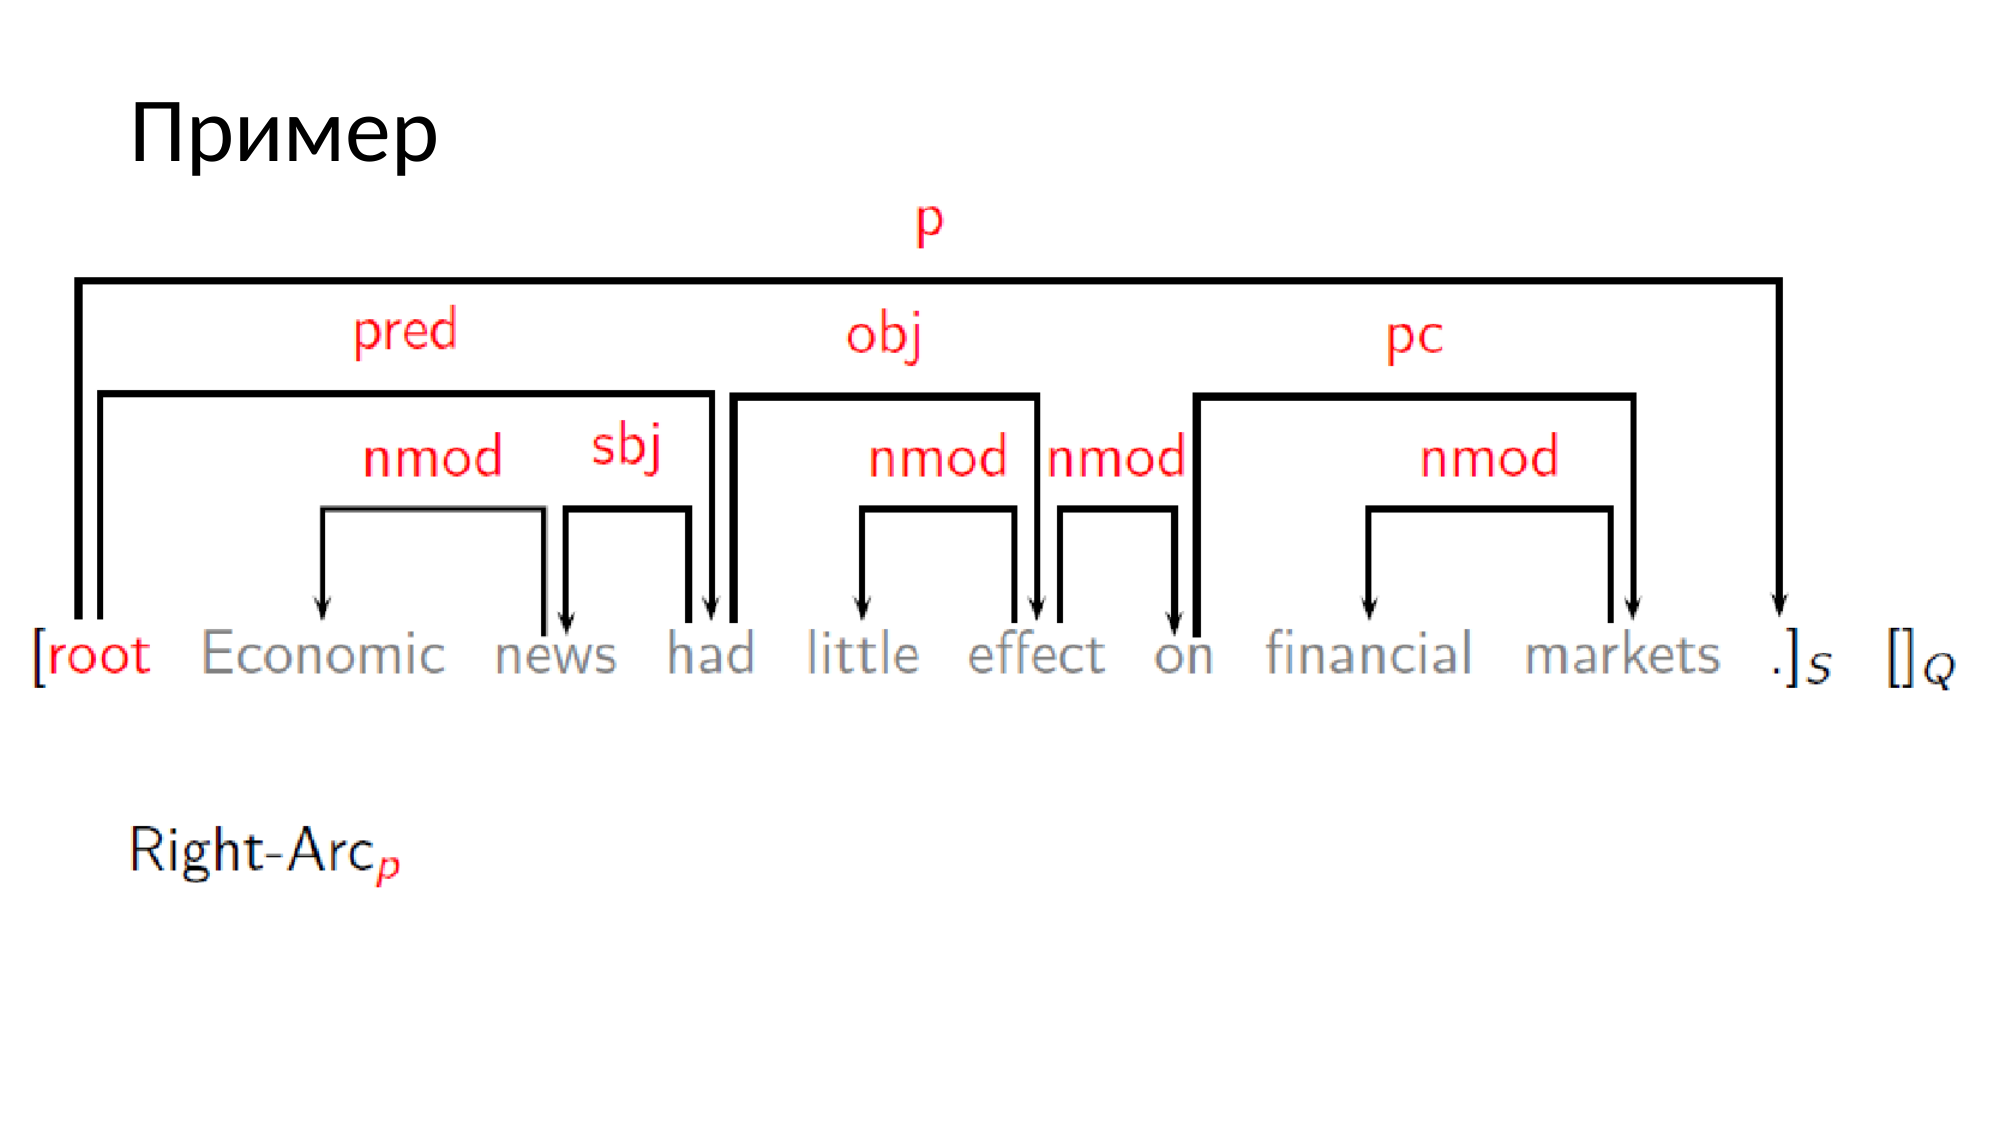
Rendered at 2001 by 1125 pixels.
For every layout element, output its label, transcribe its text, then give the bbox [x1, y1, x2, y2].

picture [12, 197, 1988, 937]
title Пример [114, 23, 1840, 194]
